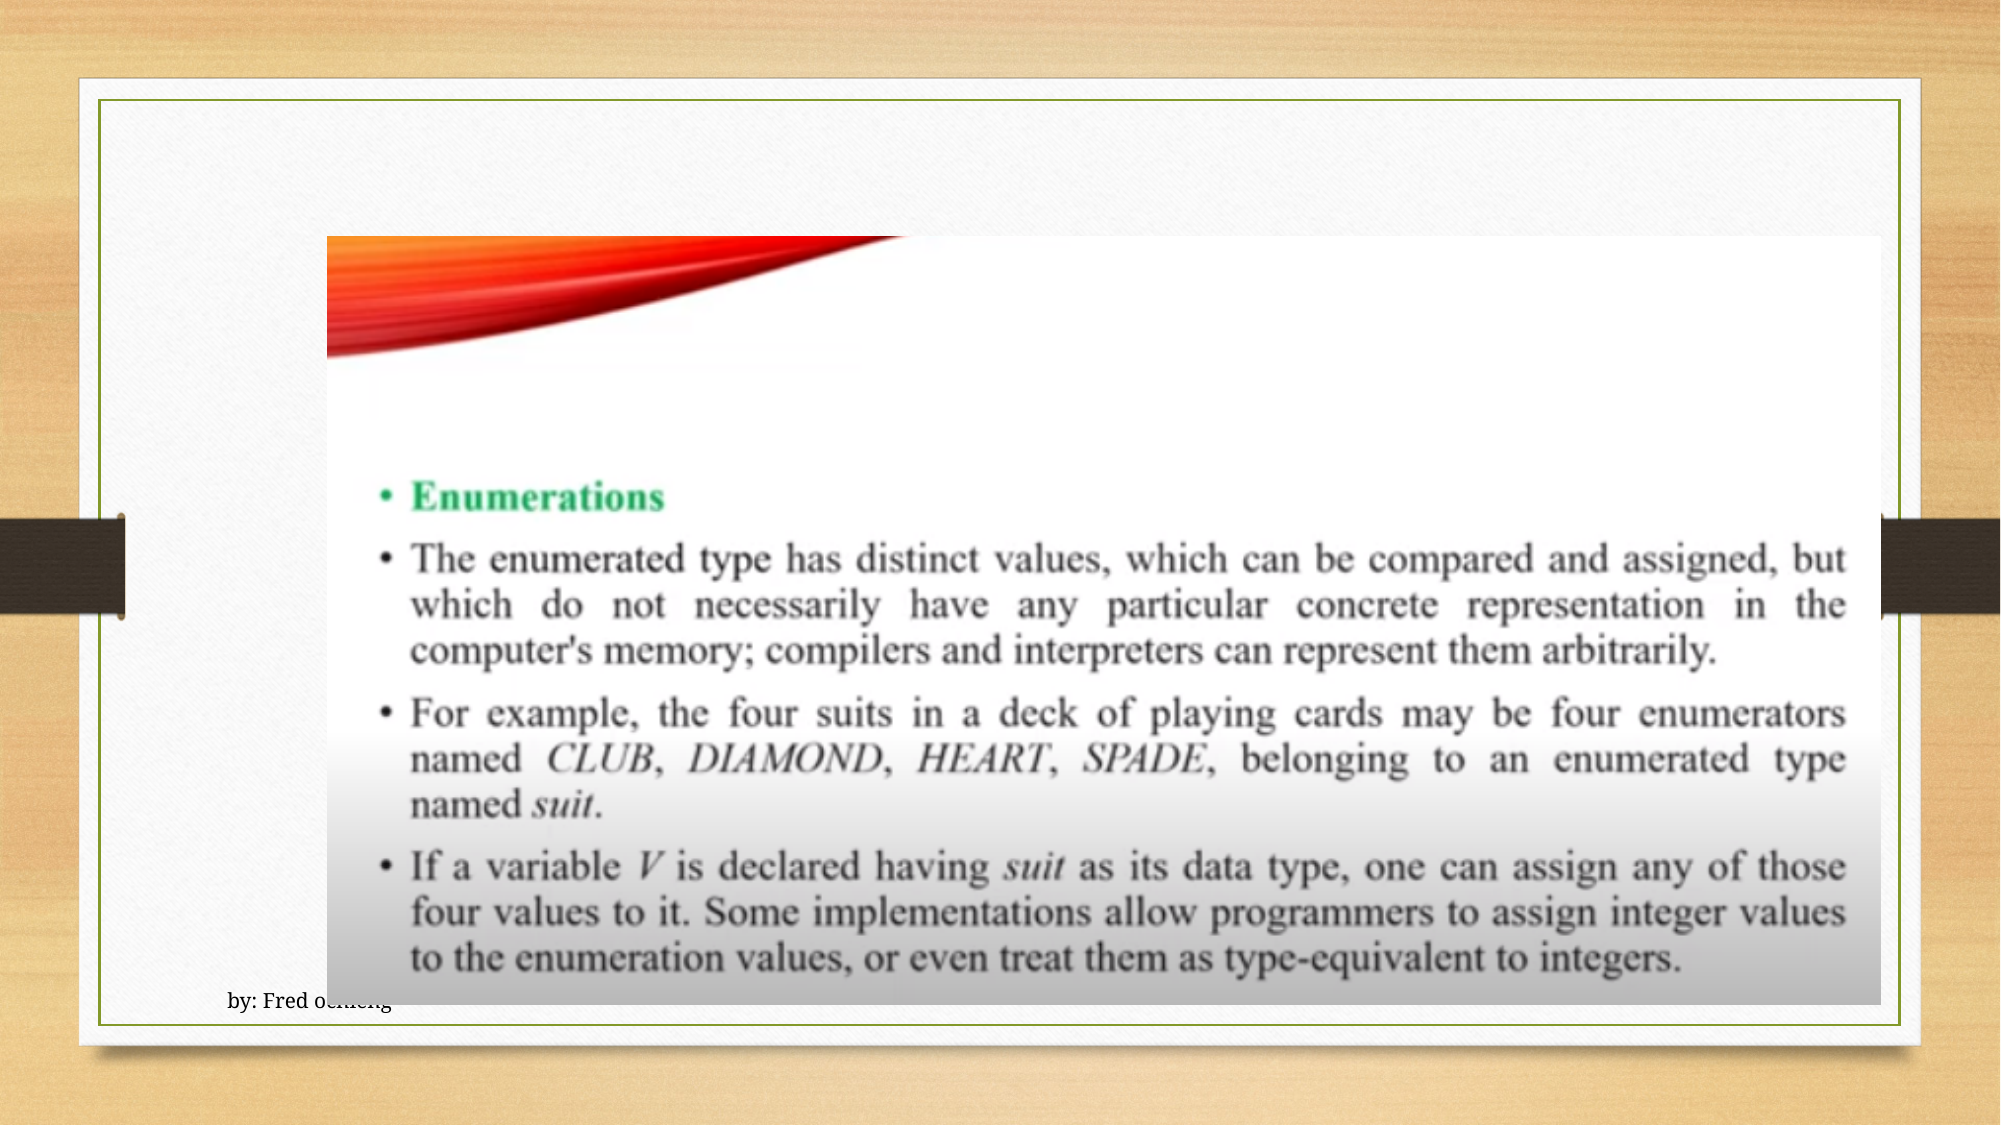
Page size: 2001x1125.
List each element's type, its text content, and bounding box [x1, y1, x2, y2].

footer by: Fred ochieng [212, 979, 1411, 1025]
picture [0, 0, 2001, 1125]
